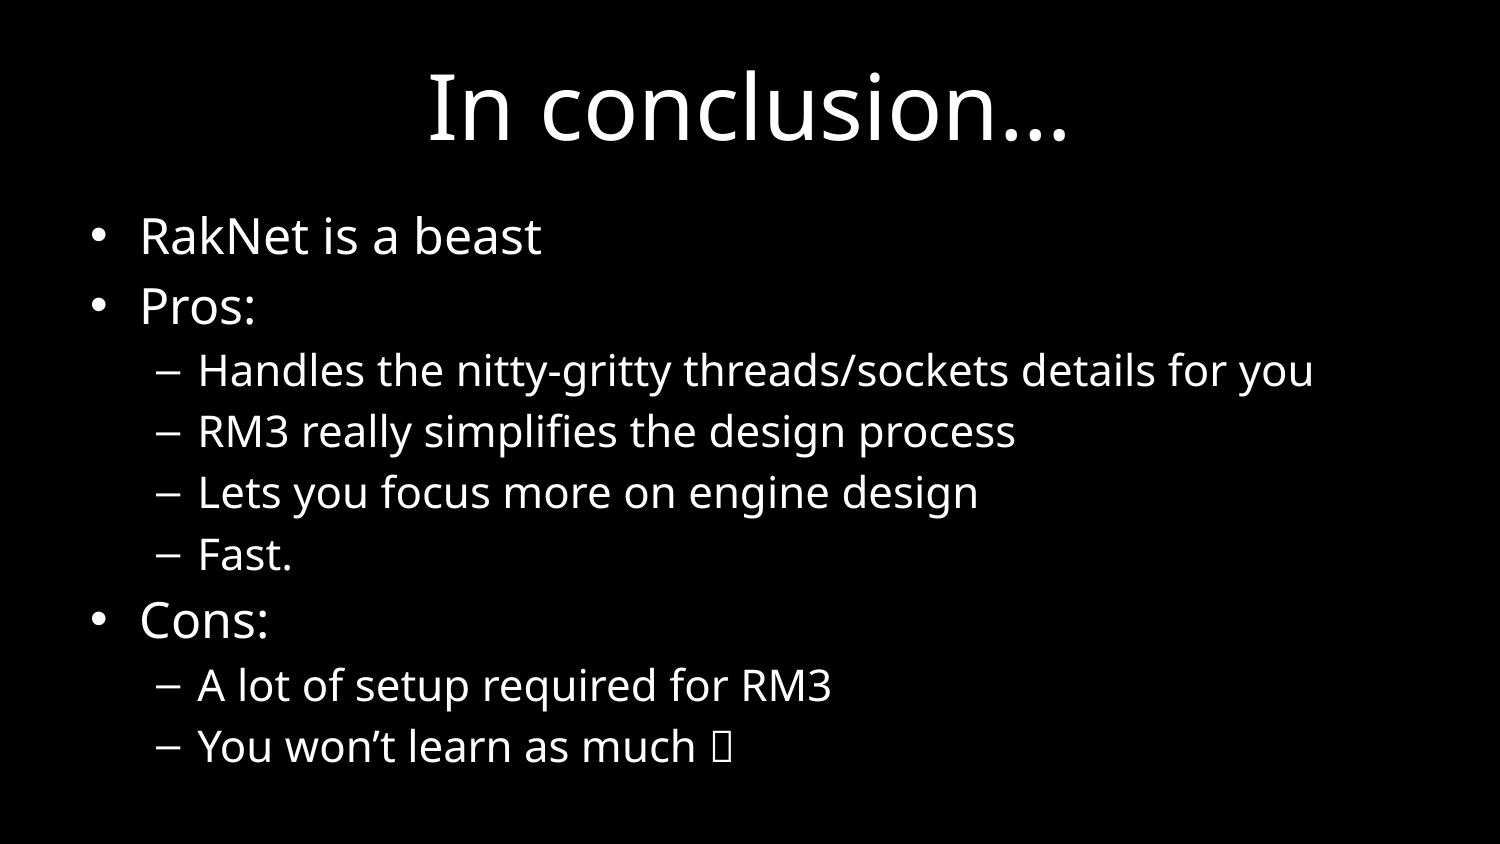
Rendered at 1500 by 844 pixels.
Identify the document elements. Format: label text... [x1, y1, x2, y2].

list RakNet is a beast Pros: Handles the nitty-gritty threads/sockets details for you RM3 really simplifies the design process Lets you focus more on engine design Fast. Cons: A lot of setup required for RM3 You won’t learn as much  [75, 196, 1425, 785]
title In conclusion… [75, 33, 1425, 175]
